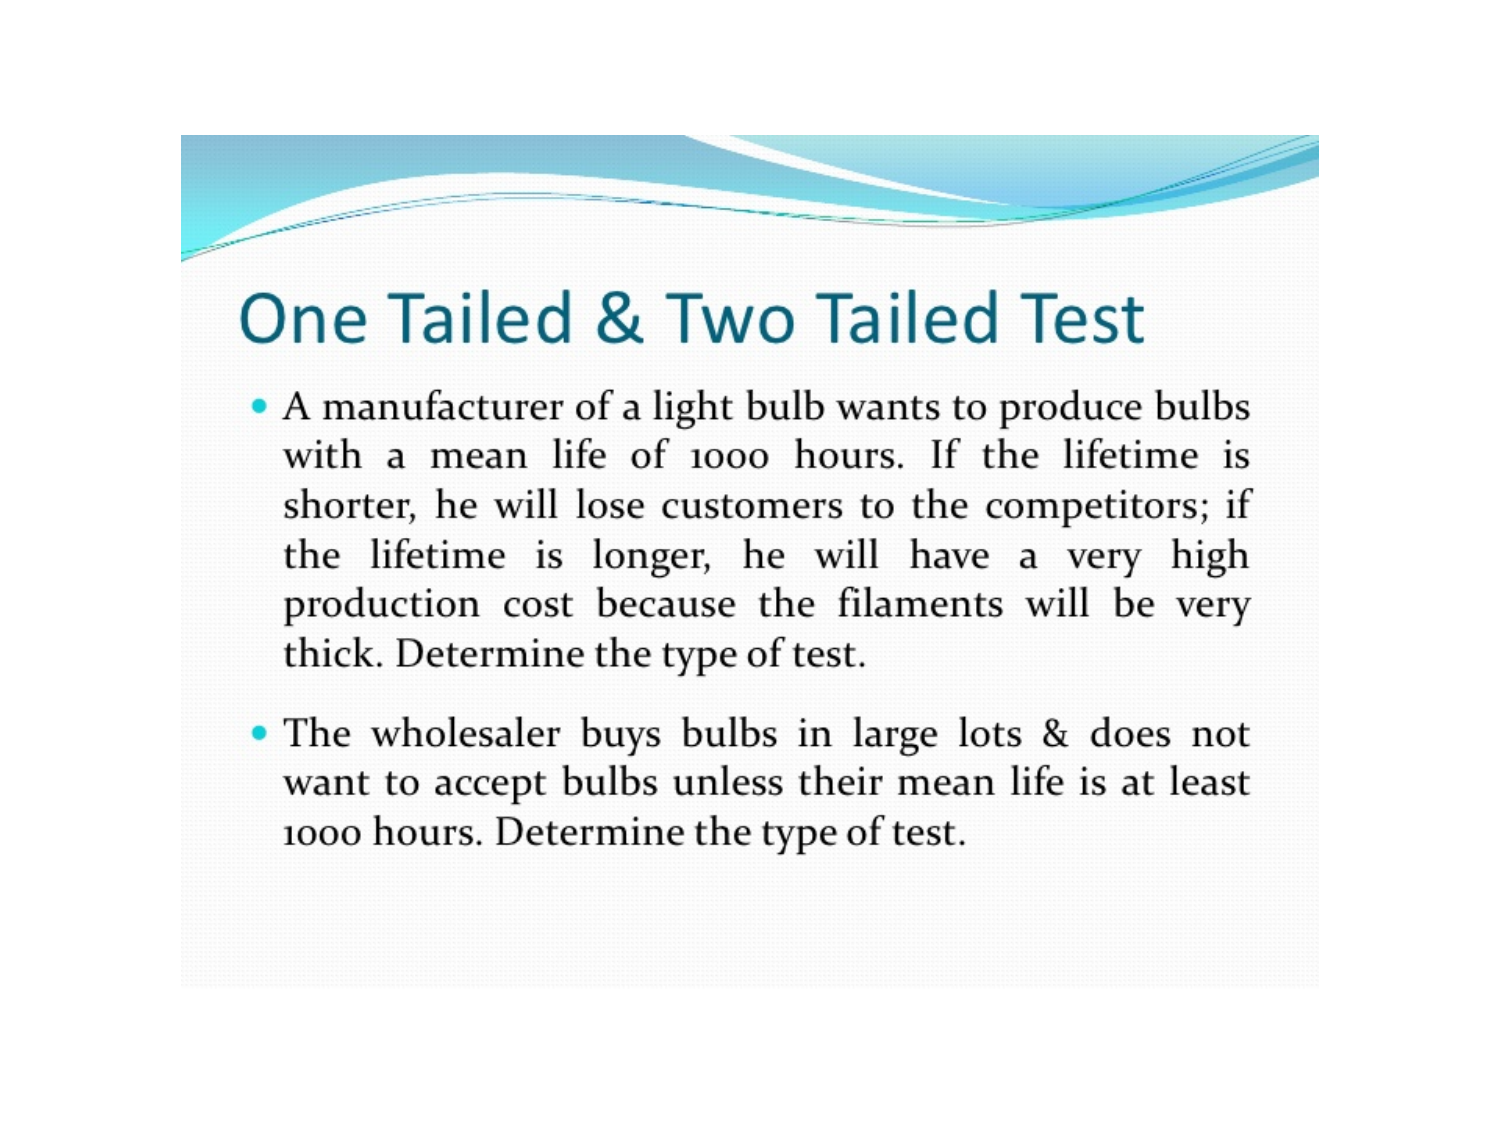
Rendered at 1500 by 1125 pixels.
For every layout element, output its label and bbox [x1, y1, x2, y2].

picture [180, 135, 1319, 990]
